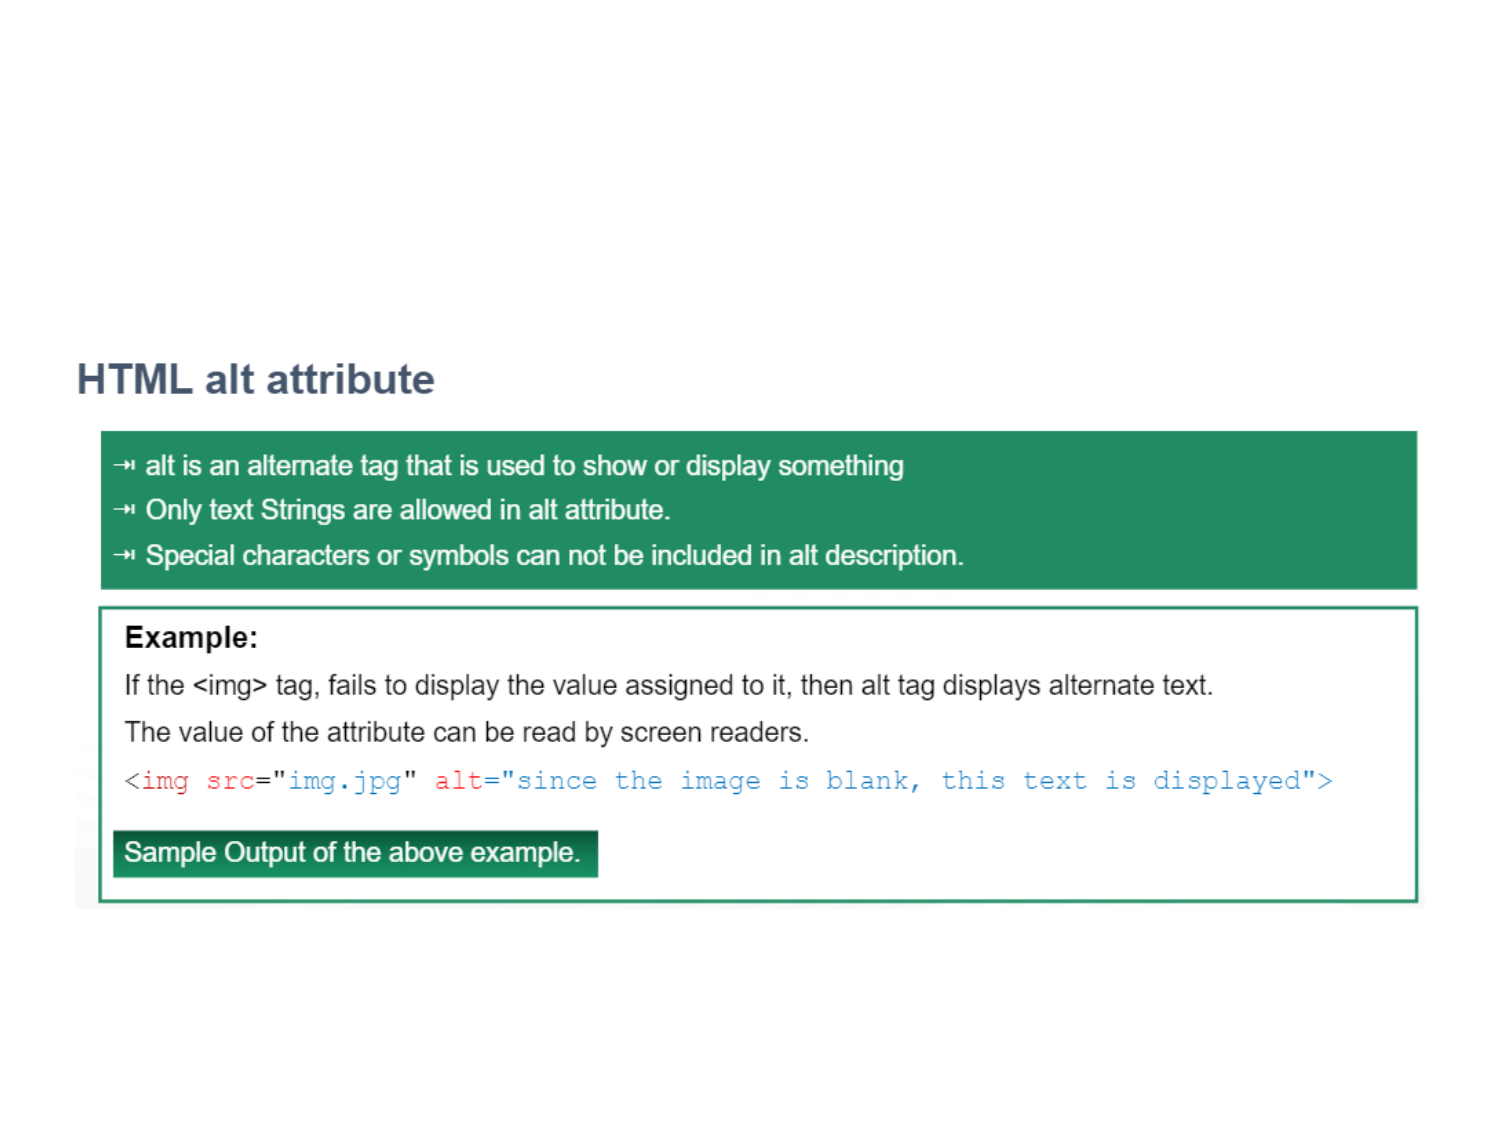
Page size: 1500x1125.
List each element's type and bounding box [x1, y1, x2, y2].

list [74, 358, 1426, 909]
